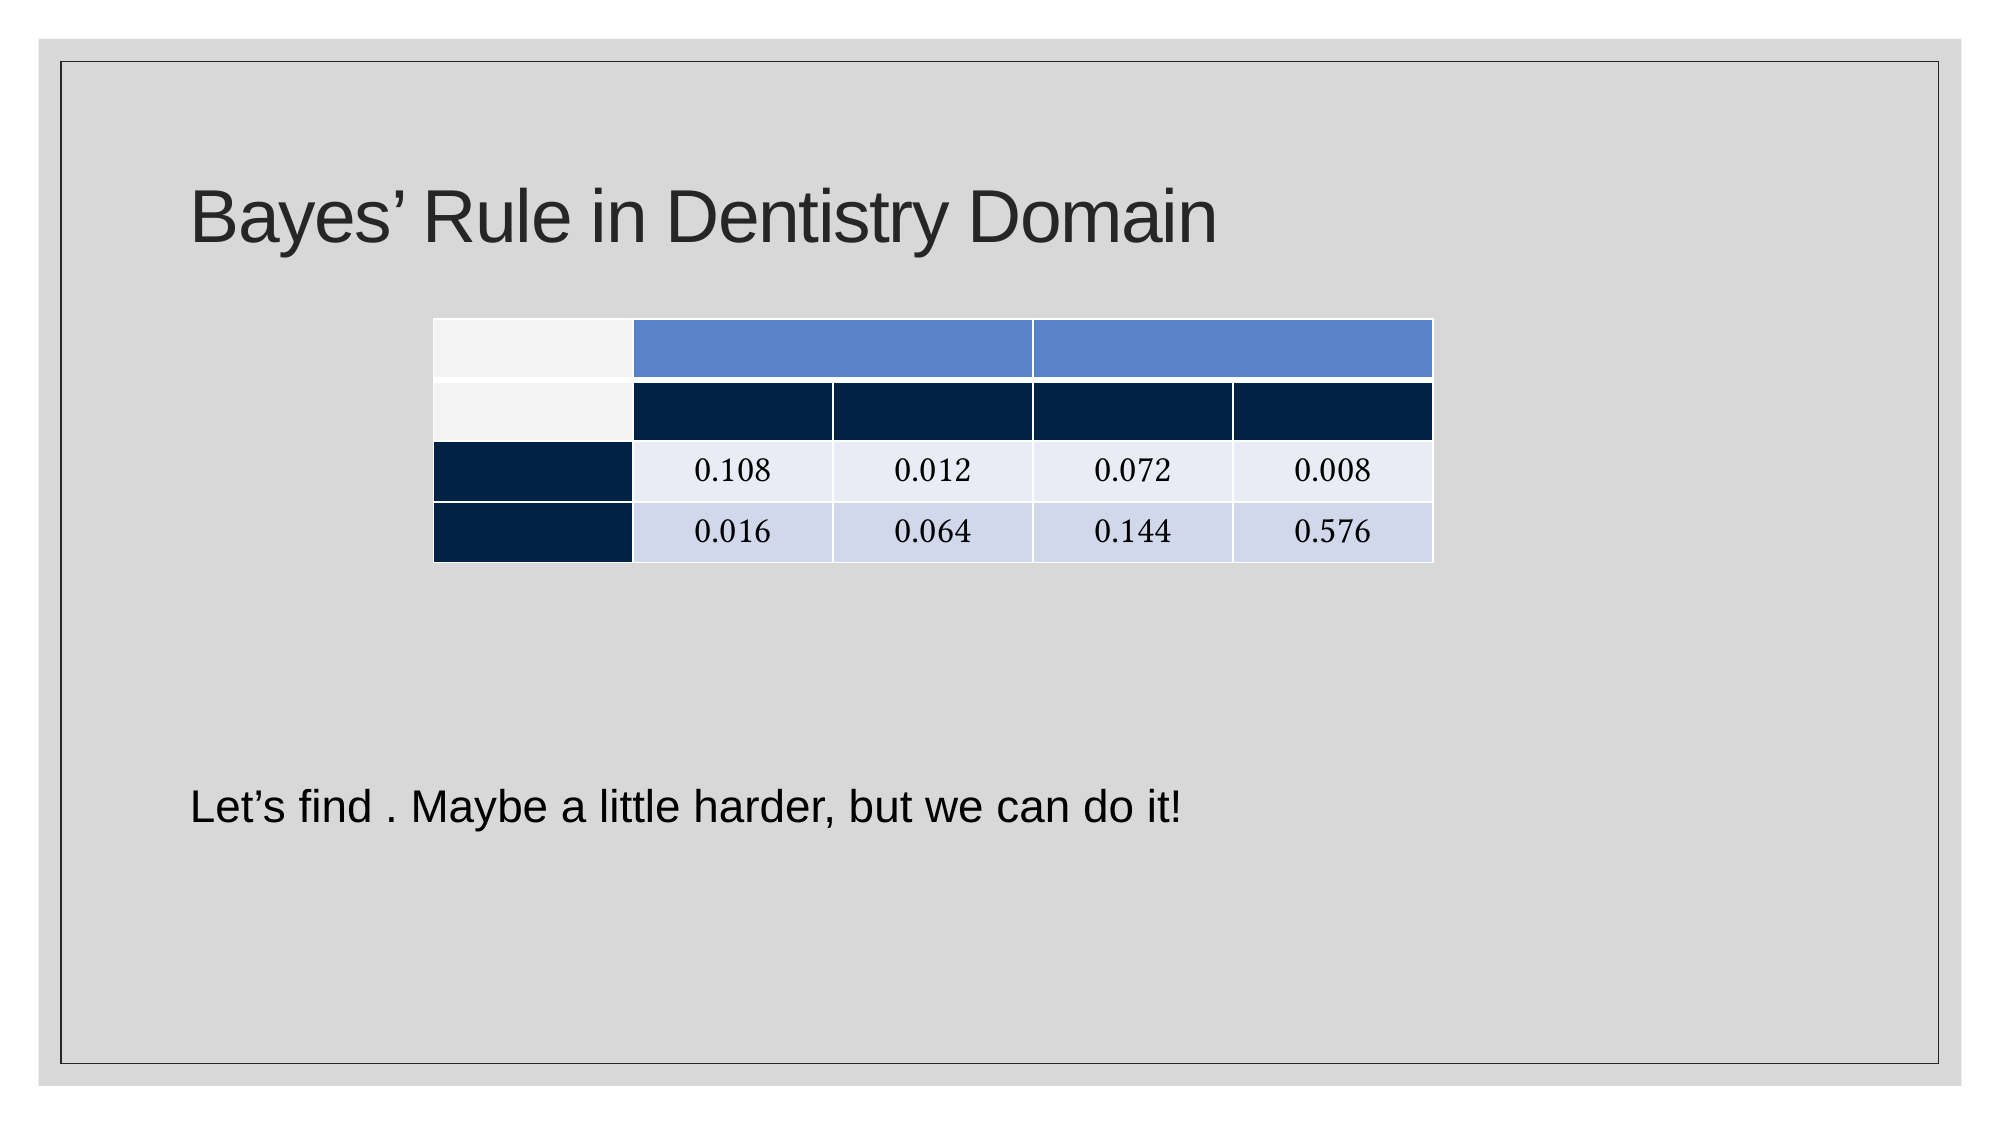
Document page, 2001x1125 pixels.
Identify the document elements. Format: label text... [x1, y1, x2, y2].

title Bayes’ Rule in Dentistry Domain [174, 105, 1825, 331]
